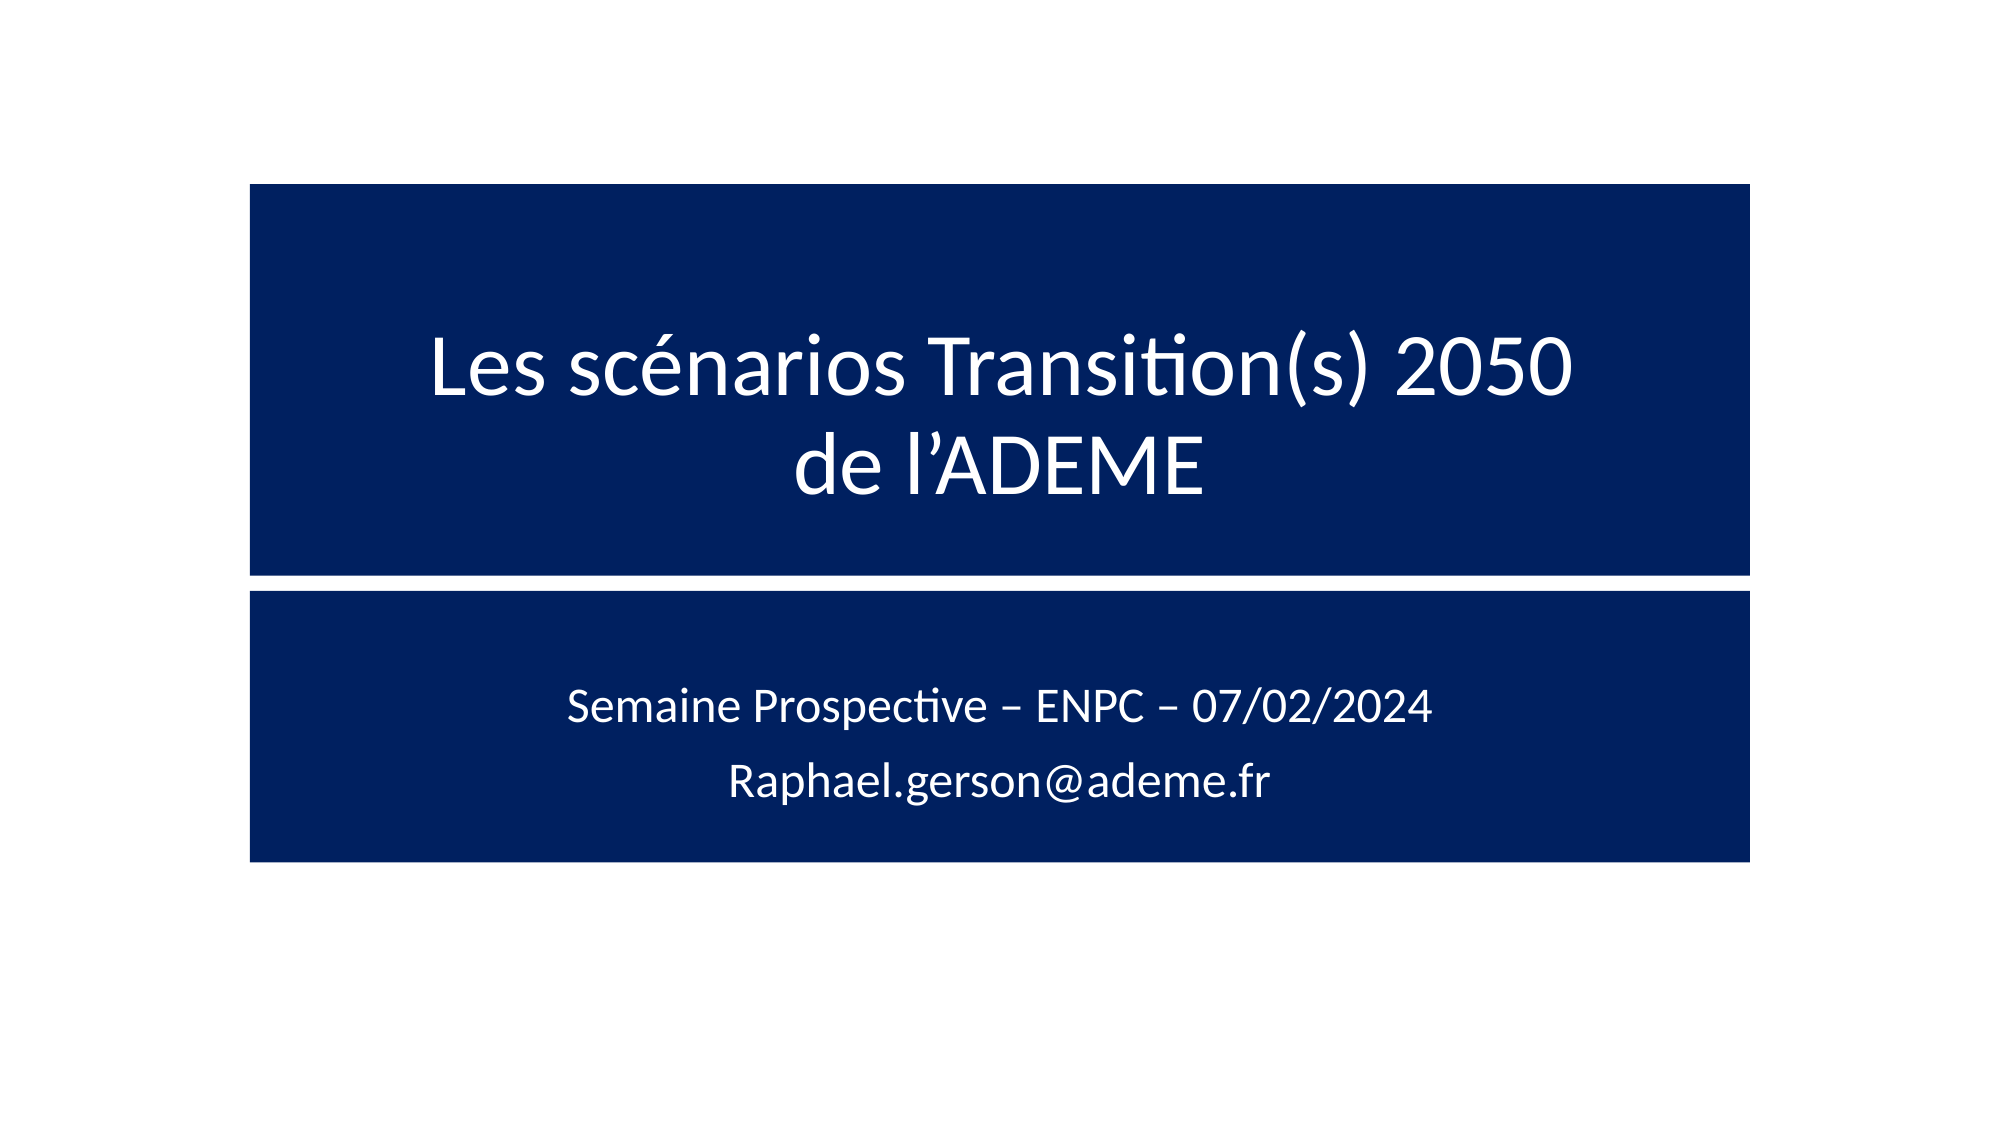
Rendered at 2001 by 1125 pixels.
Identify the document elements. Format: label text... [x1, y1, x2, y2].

title Les scénarios Transition(s) 2050 de l’ADEME [249, 184, 1750, 576]
subtitle Semaine Prospective – ENPC – 07/02/2024 Raphael.gerson@ademe.fr [249, 590, 1750, 863]
